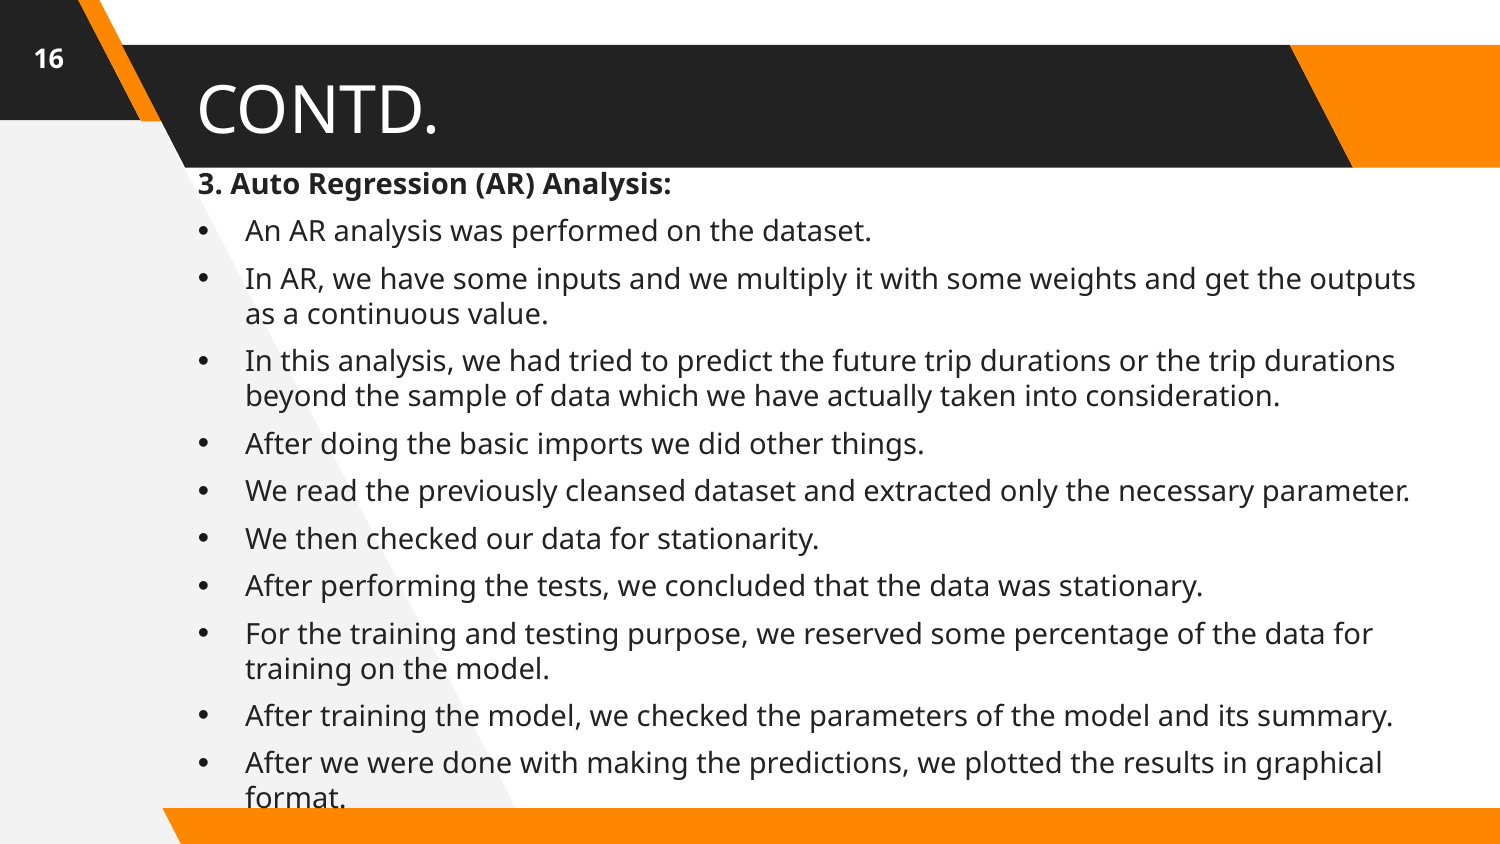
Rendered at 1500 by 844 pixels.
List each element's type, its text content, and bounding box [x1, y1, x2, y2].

slide_number 16 [0, 0, 98, 121]
list 3. Auto Regression (AR) Analysis: An AR analysis was performed on the dataset. In AR, we have some inputs and we multiply it with some weights and get the outputs as a continuous value. In this analysis, we had tried to predict the future trip durations or the trip durations beyond the sample of data which we have actually taken into consideration. After doing the basic imports we did other things. We read the previously cleansed dataset and extracted only the necessary parameter. We then checked our data for stationarity. After performing the tests, we concluded that the data was stationary. For the training and testing purpose, we reserved some percentage of the data for training on the model. After training the model, we checked the parameters of the model and its summary. After we were done with making the predictions, we plotted the results in graphical format. [183, 150, 1447, 800]
title CONTD. [181, 45, 1285, 169]
